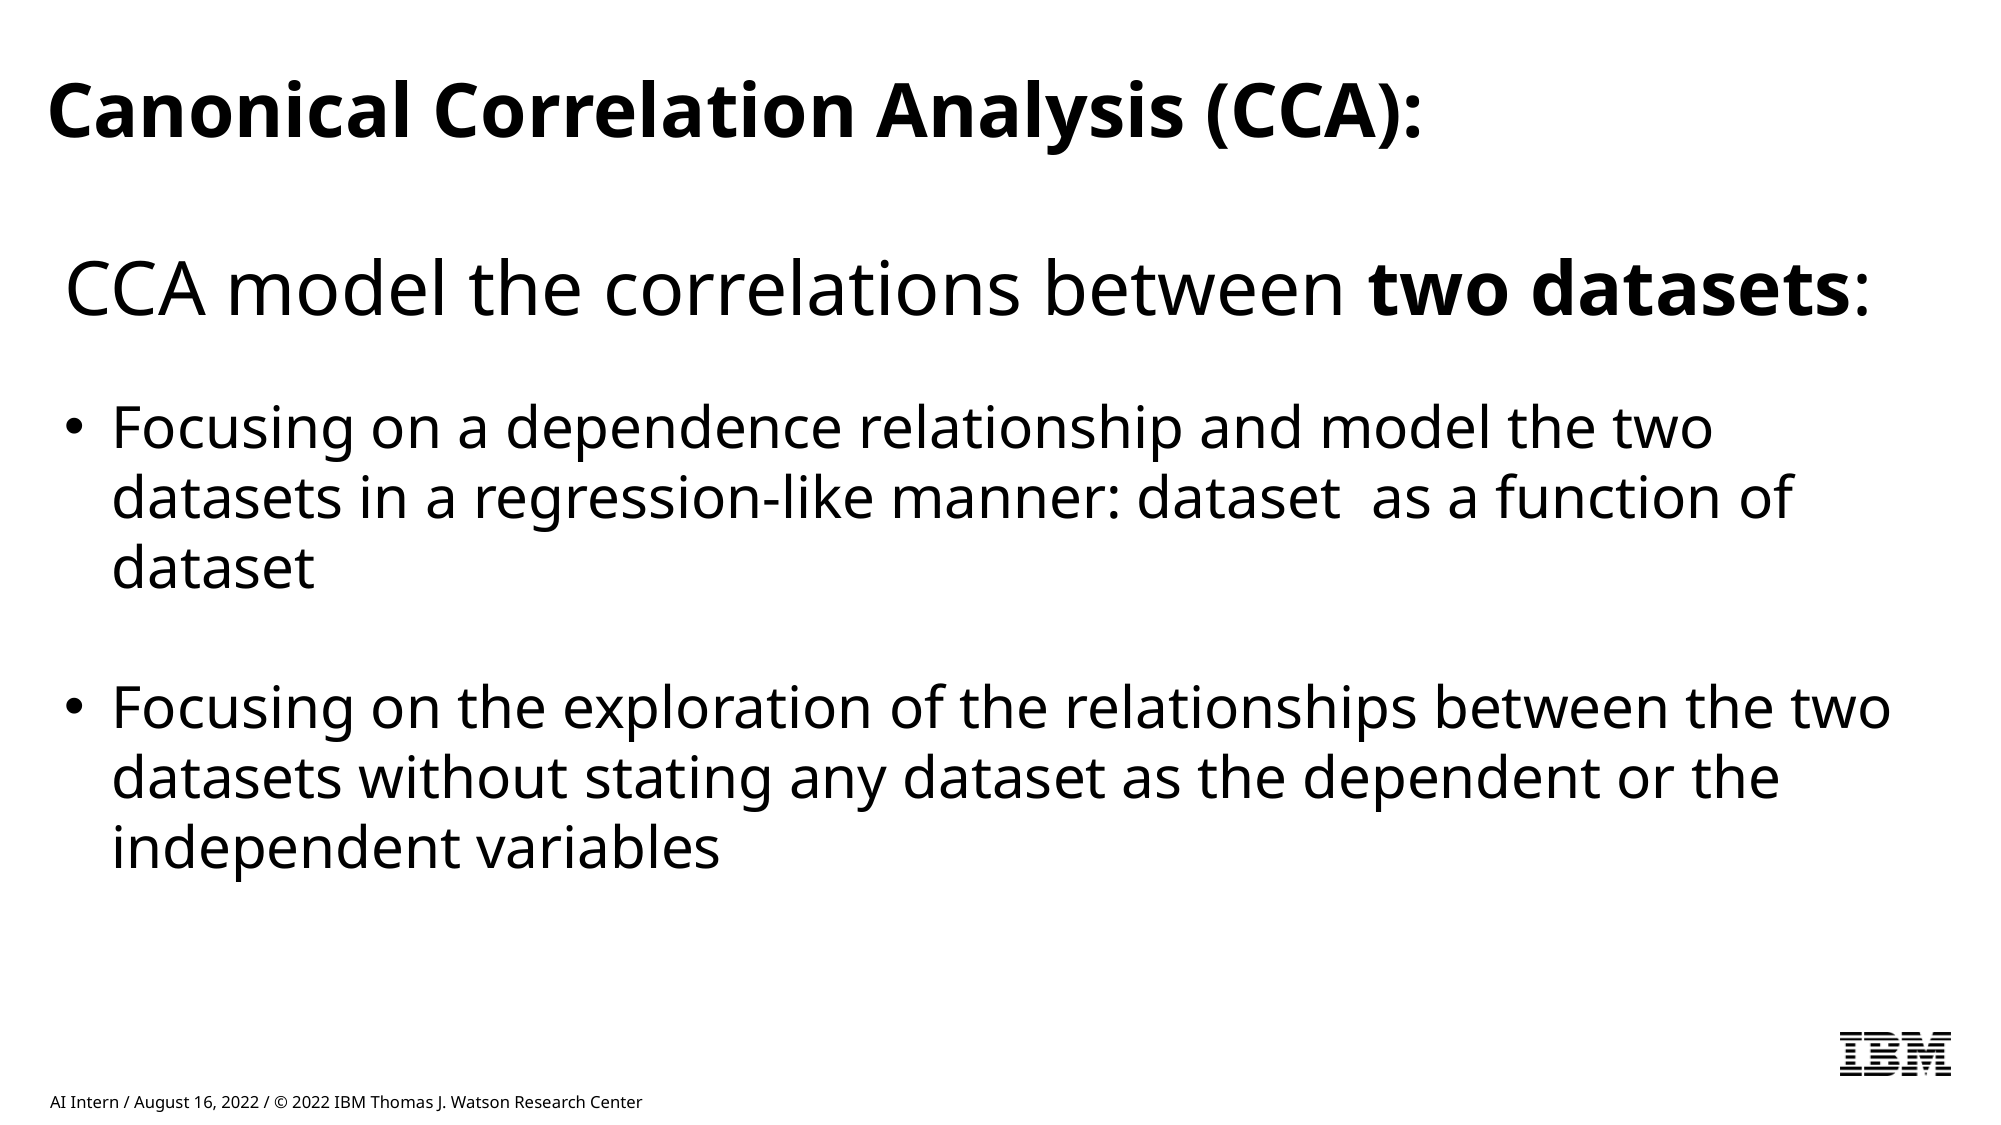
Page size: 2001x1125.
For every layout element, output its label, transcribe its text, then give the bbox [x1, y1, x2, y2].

footer AI Intern / August 16, 2022 / © 2022 IBM Thomas J. Watson Research Center [50, 1083, 950, 1121]
title Canonical Correlation Analysis (CCA): [46, 72, 1952, 165]
picture [1823, 1014, 1962, 1091]
